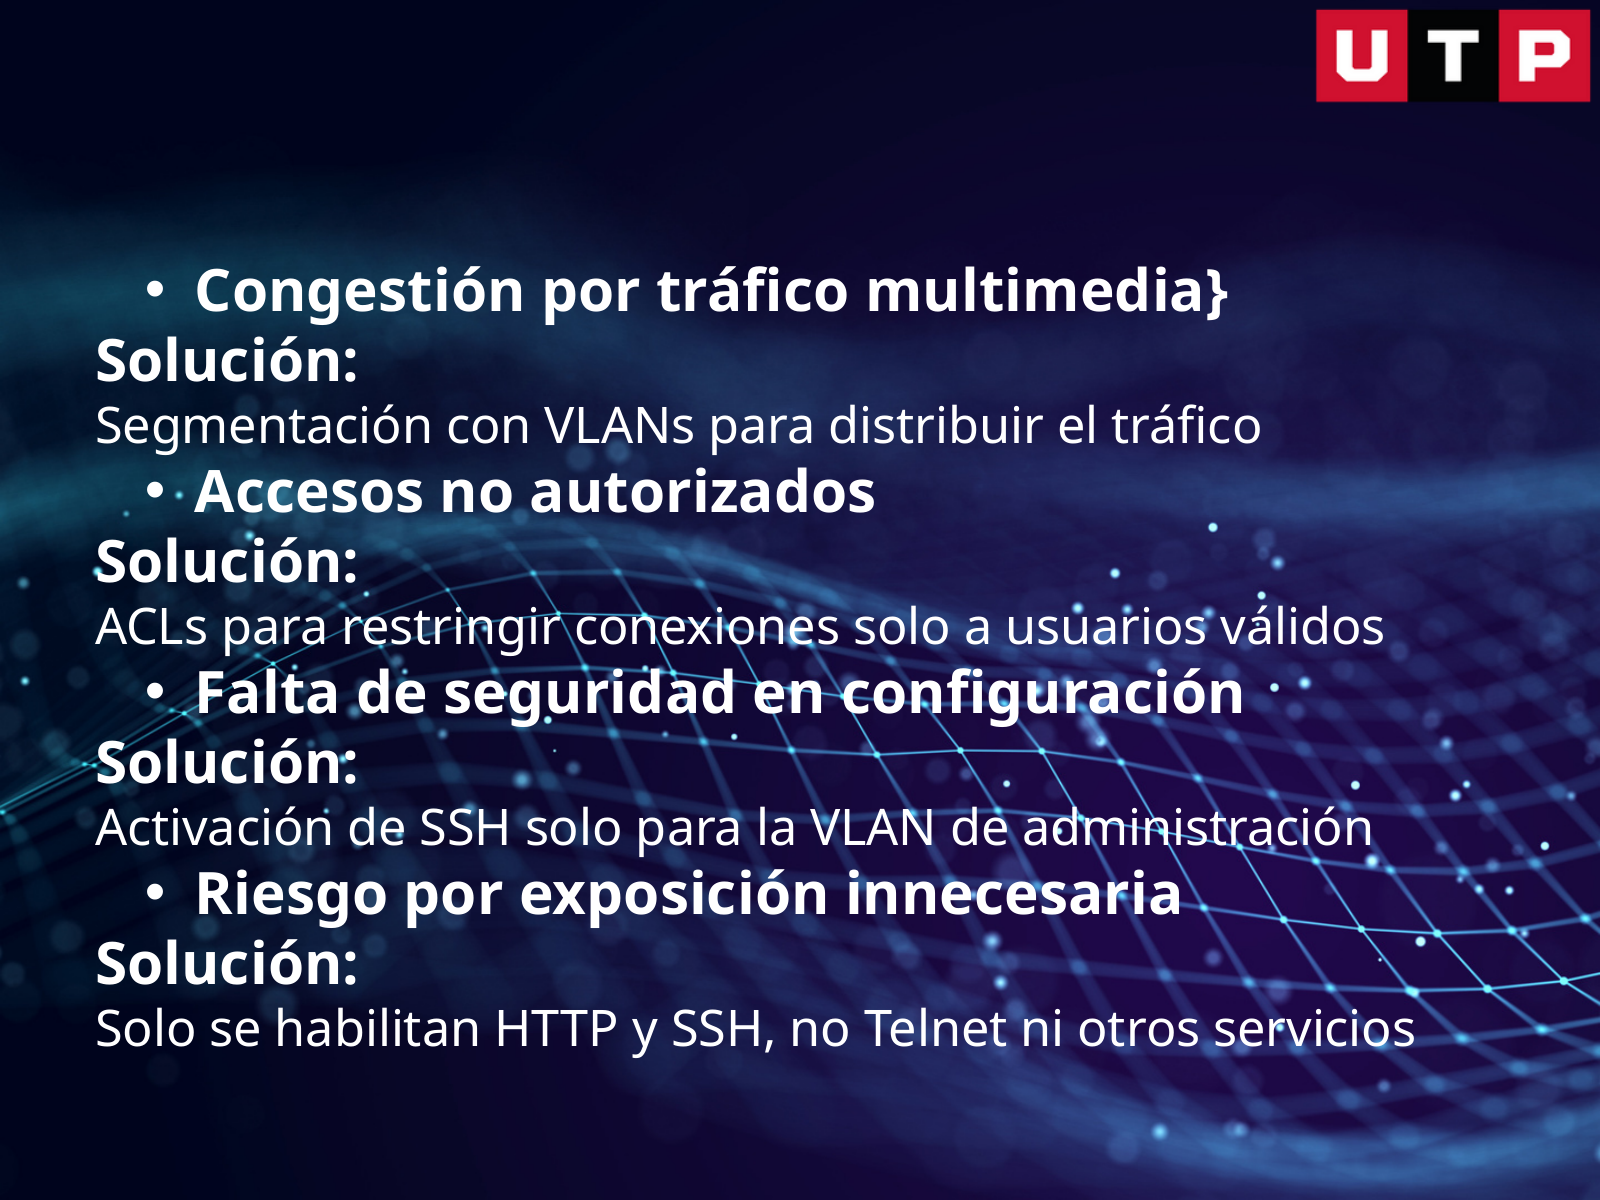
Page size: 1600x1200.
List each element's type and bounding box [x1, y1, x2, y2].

text_box [94, 259, 1505, 1079]
text_box [0, 0, 1600, 1200]
text_box [1308, 0, 1600, 120]
